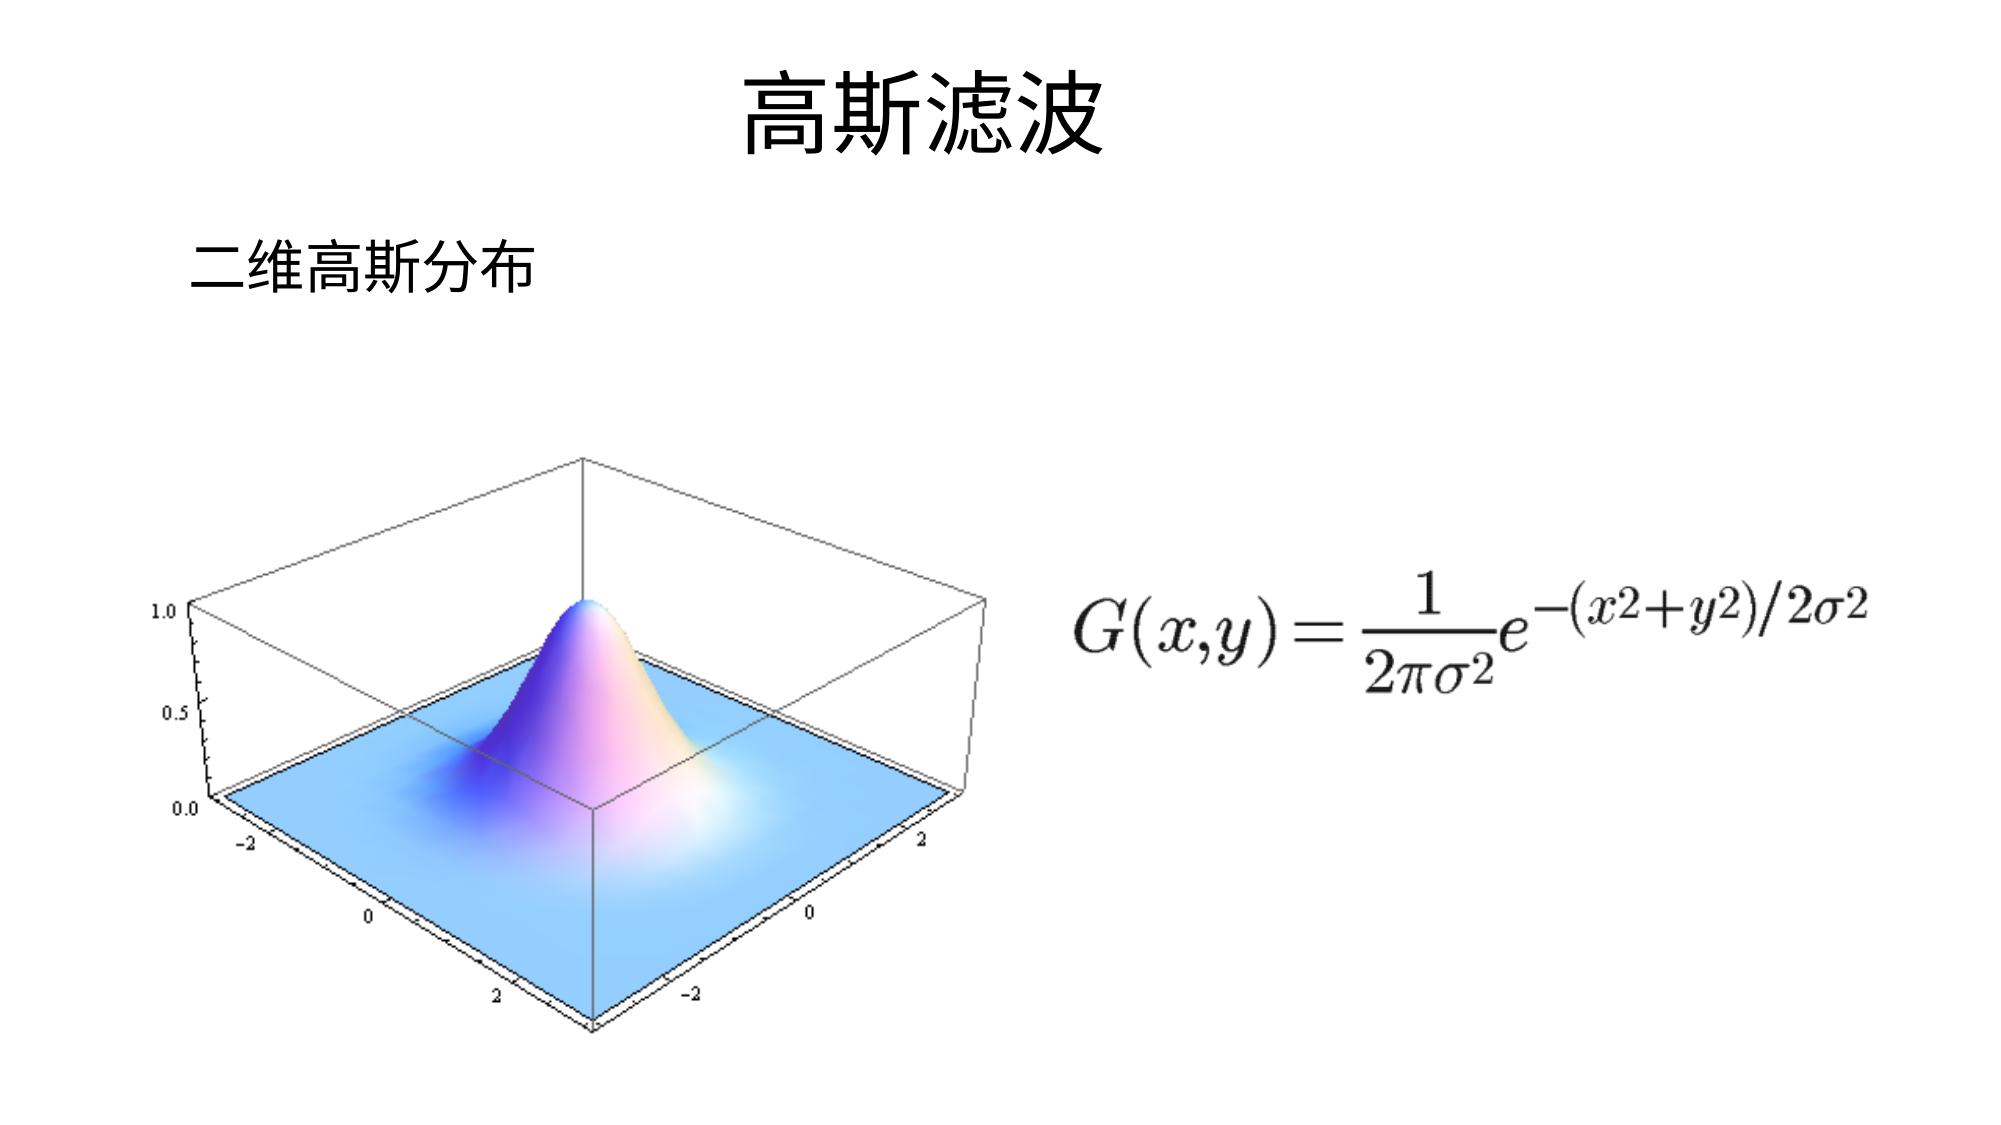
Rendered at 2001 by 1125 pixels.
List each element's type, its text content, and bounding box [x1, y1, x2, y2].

text_box 高斯滤波 [724, 61, 2000, 196]
text_box 二维高斯分布 [173, 222, 1756, 308]
picture [137, 391, 1898, 1064]
